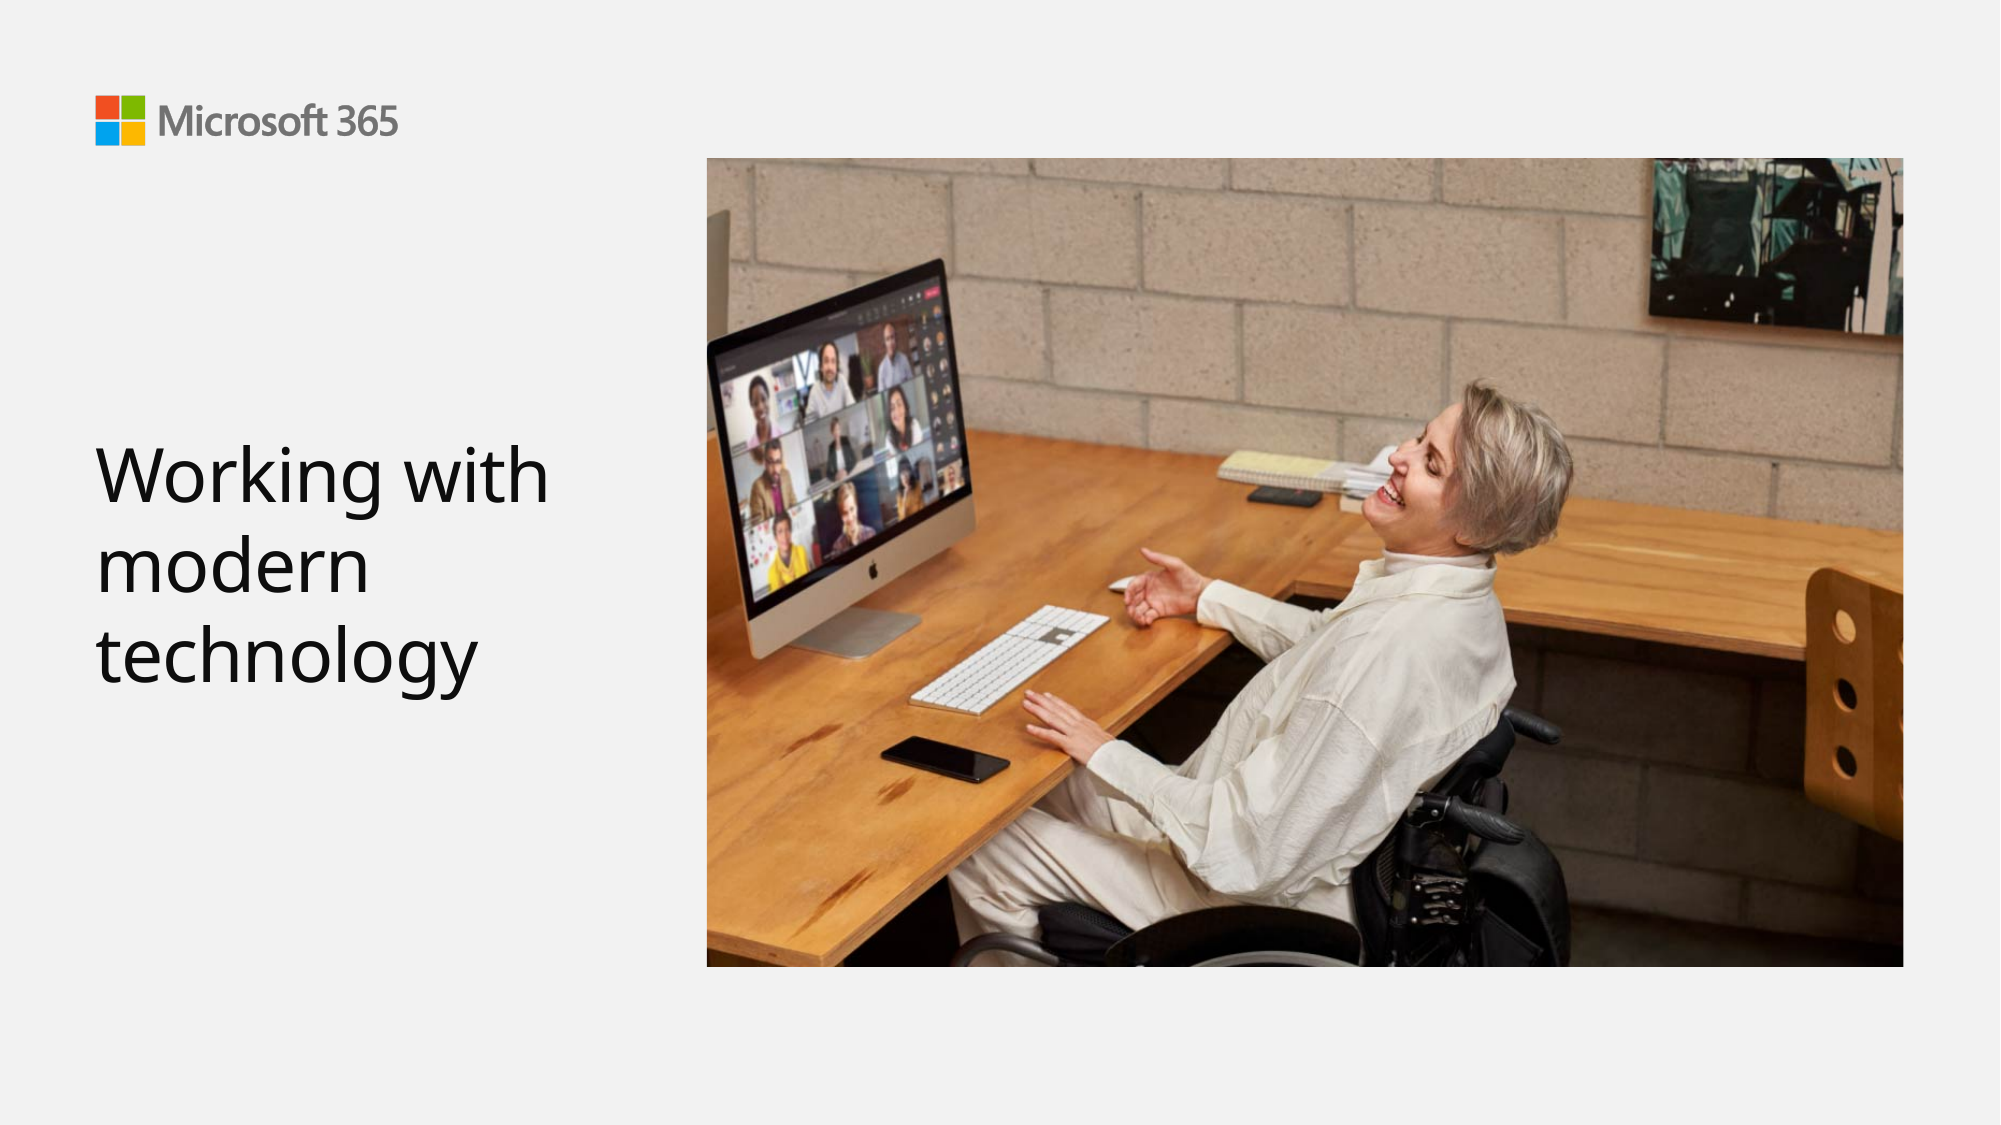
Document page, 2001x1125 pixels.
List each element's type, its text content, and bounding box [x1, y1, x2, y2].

title Working with modern technology [95, 426, 654, 699]
picture [46, 46, 447, 195]
picture [706, 158, 1904, 967]
